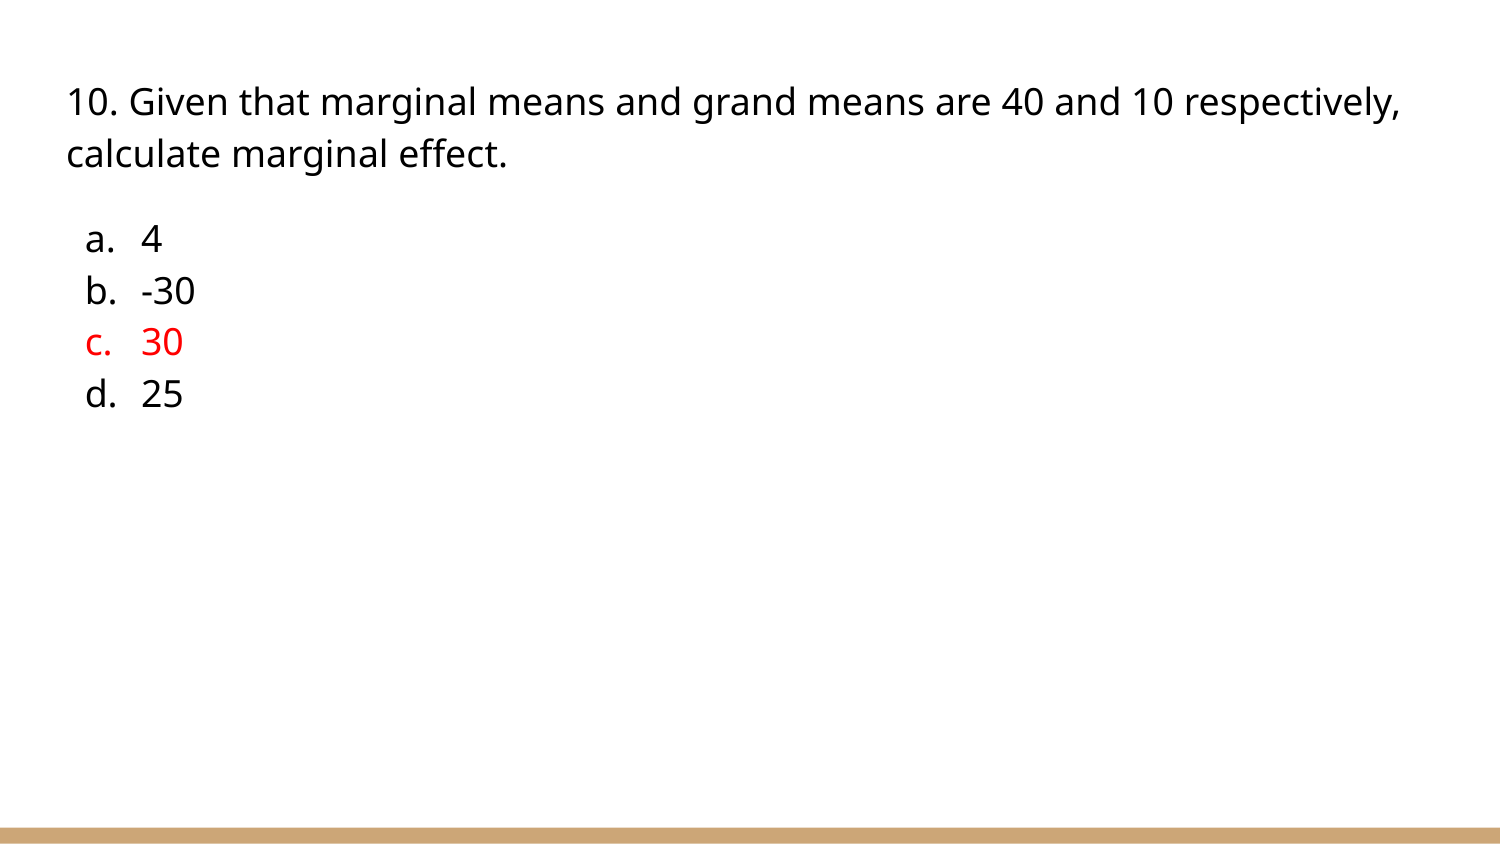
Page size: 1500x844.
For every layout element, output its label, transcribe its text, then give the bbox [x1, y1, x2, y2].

list 10. Given that marginal means and grand means are 40 and 10 respectively, calculate marginal effect. 4 -30 30 25 [51, 56, 1449, 607]
